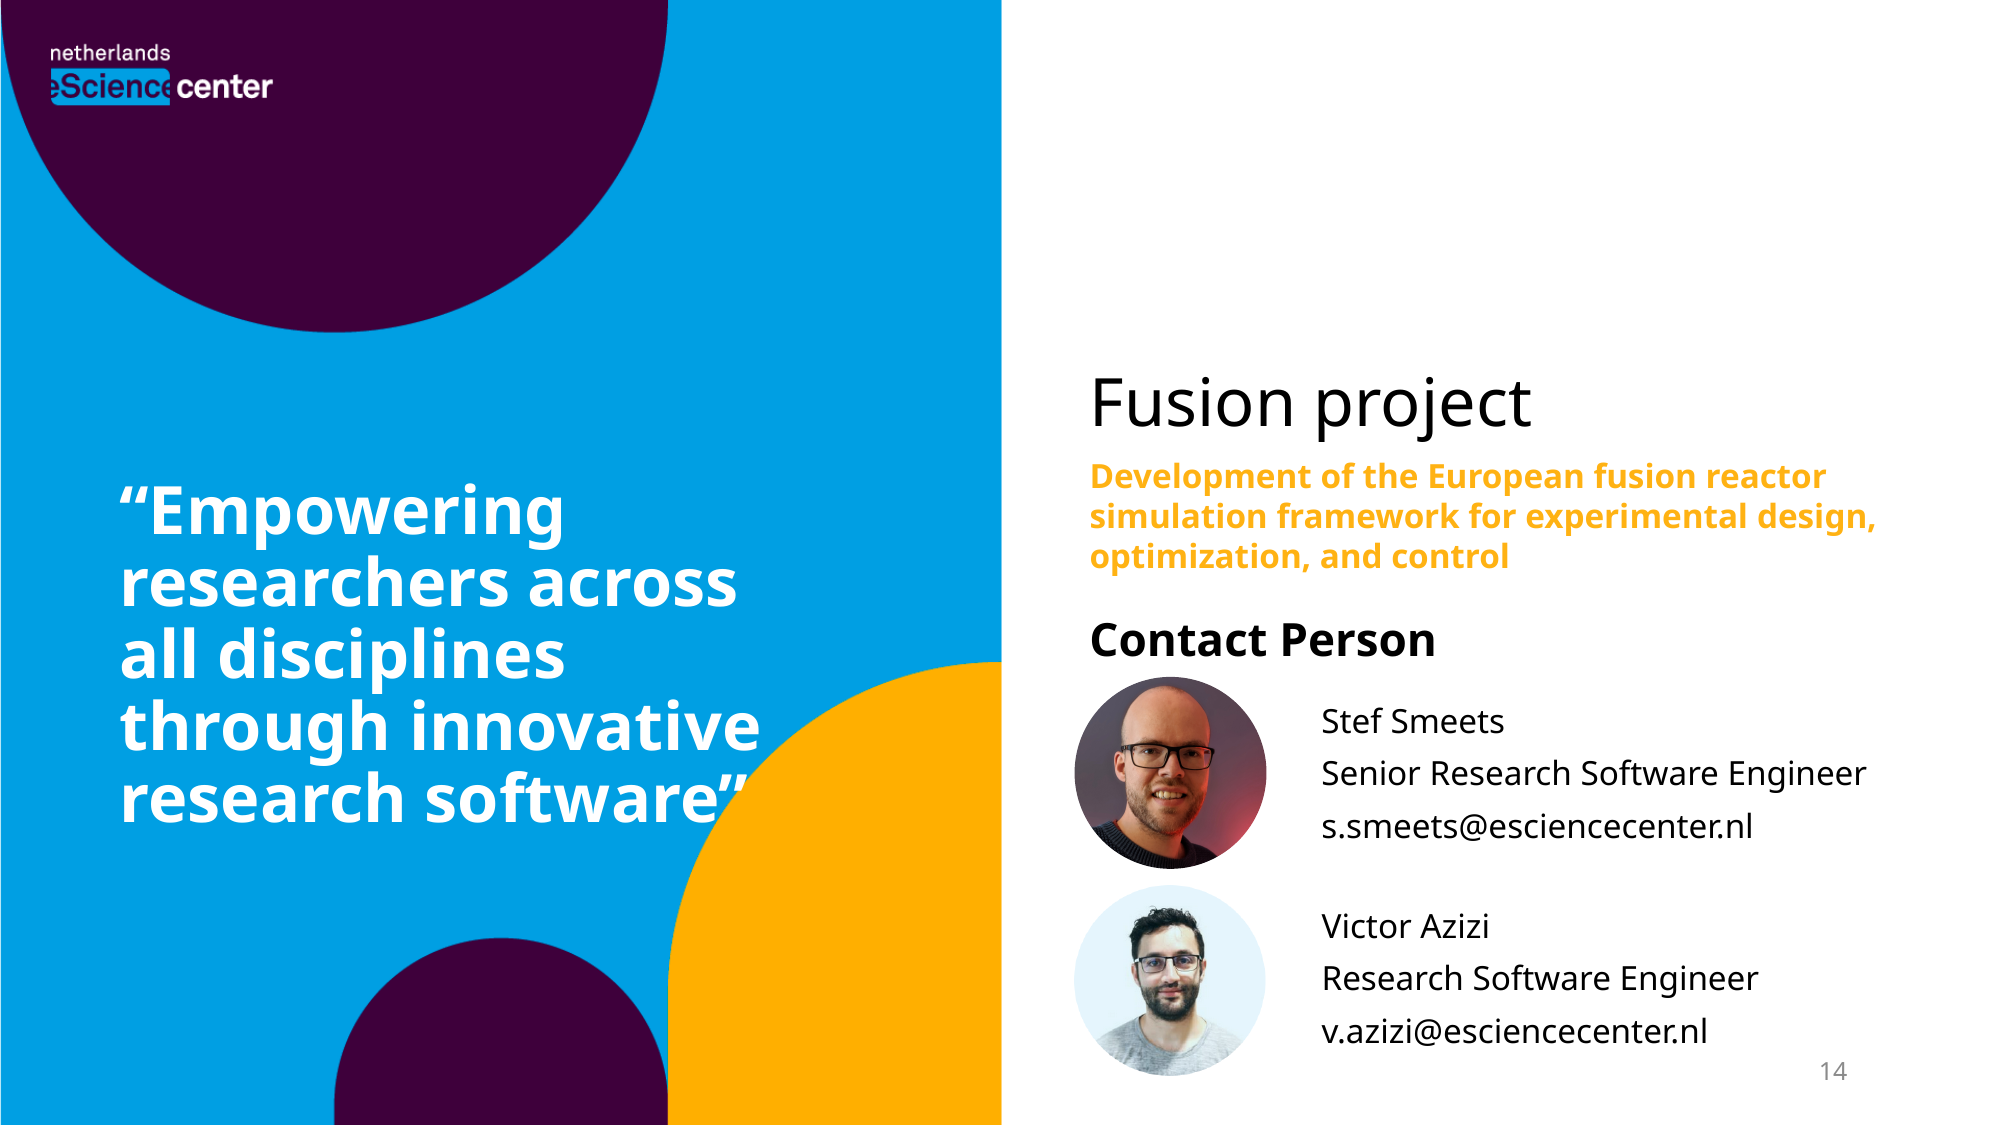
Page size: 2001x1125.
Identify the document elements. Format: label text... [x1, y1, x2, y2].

text_box Stef Smeets Senior Research Software Engineer s.smeets@esciencecenter.nl [1306, 692, 1896, 854]
picture [0, 0, 667, 332]
text_box Victor Azizi Research Software Engineer v.azizi@esciencecenter.nl [1306, 897, 1896, 1059]
text_box “Empowering researchers across all disciplines through innovative research software” [104, 482, 780, 832]
title Fusion project [1074, 361, 1924, 447]
slide_number 14 [1412, 1059, 1863, 1103]
list Development of the European fusion reactor simulation framework for experimental design, optimization, and control [1074, 447, 1974, 536]
text_box Contact Person [1074, 603, 1750, 672]
text_box [1073, 675, 1268, 870]
picture [335, 0, 2001, 1125]
